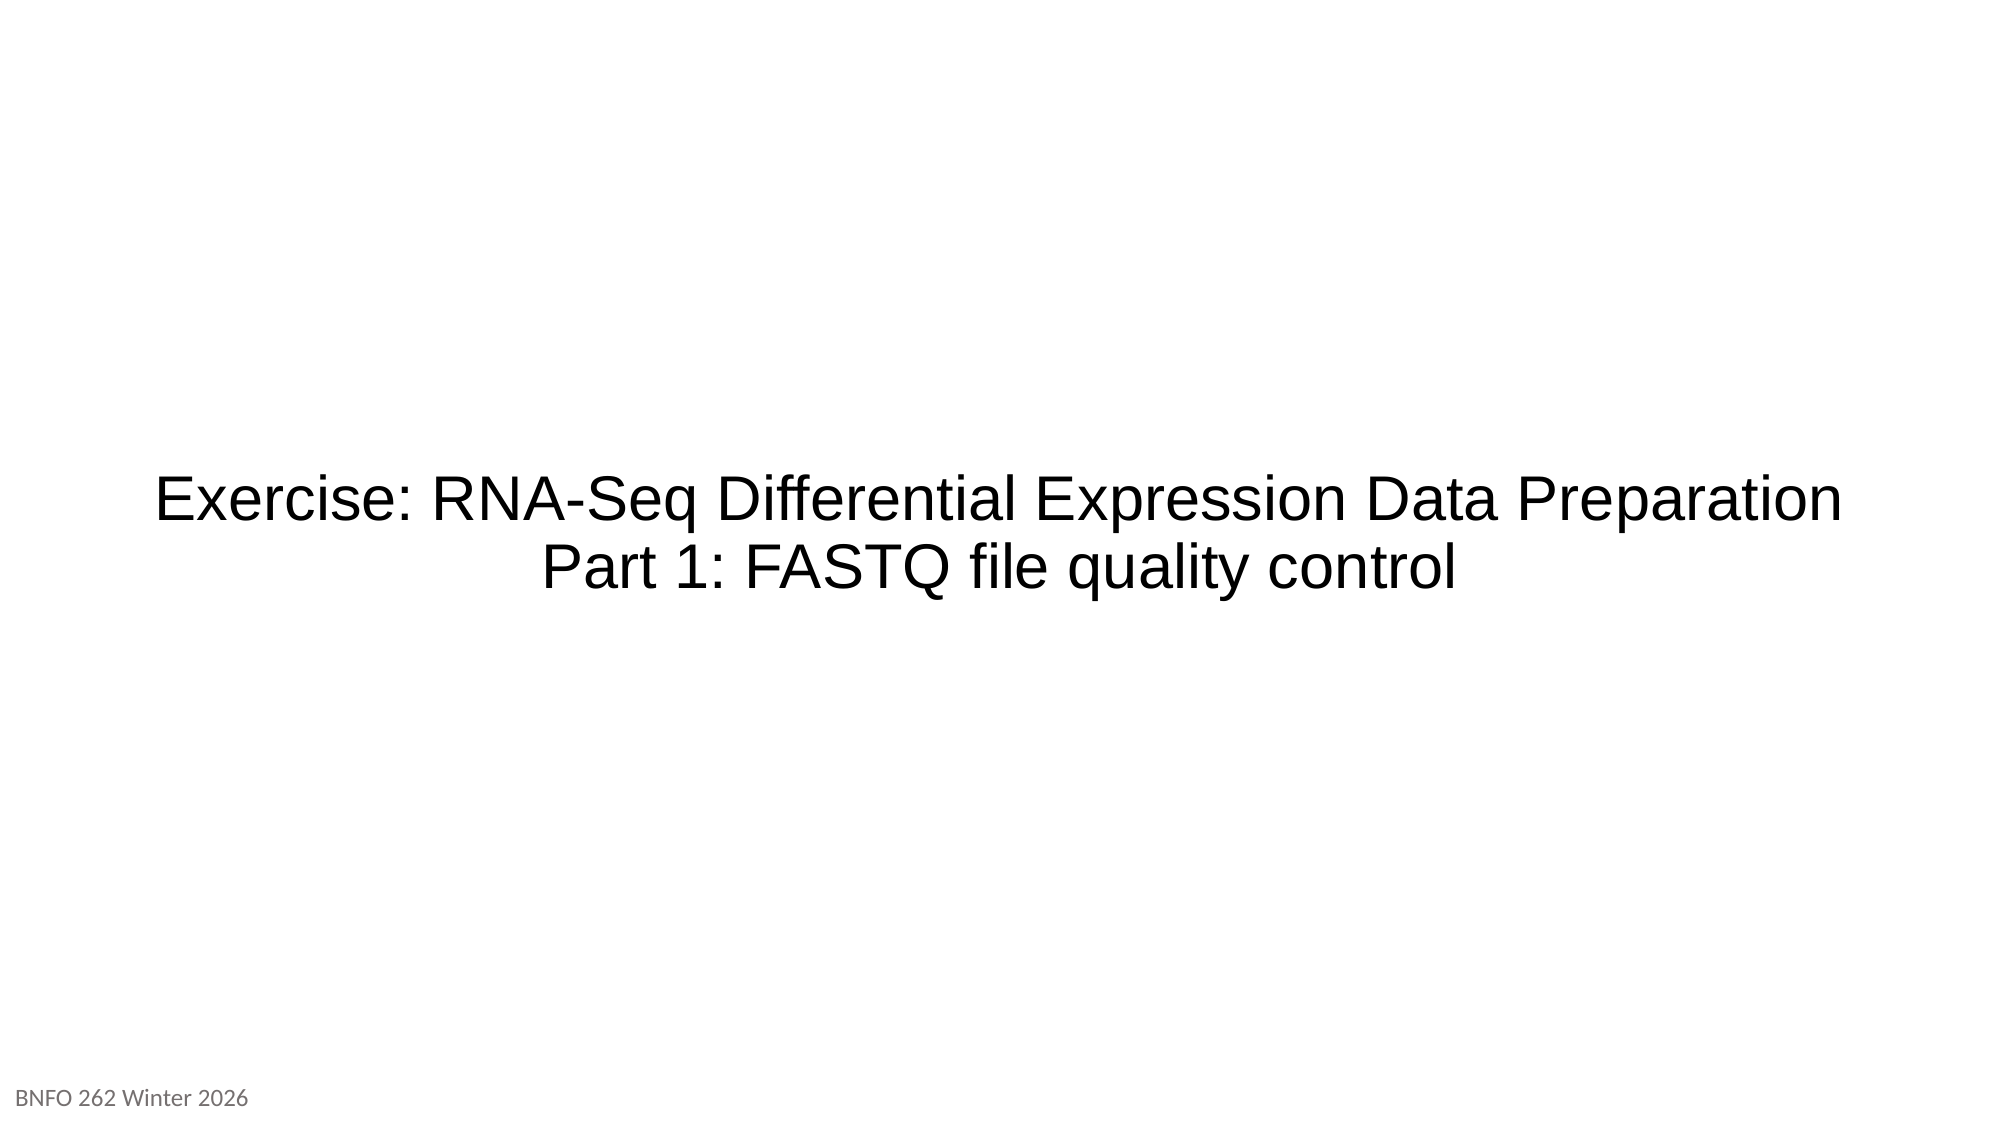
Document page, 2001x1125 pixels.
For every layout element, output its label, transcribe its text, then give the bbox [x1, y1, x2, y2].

title Exercise: RNA-Seq Differential Expression Data Preparation Part 1: FASTQ file quality control [137, 425, 1863, 643]
text_box BNFO 262 Winter 2026​ [0, 1074, 280, 1125]
